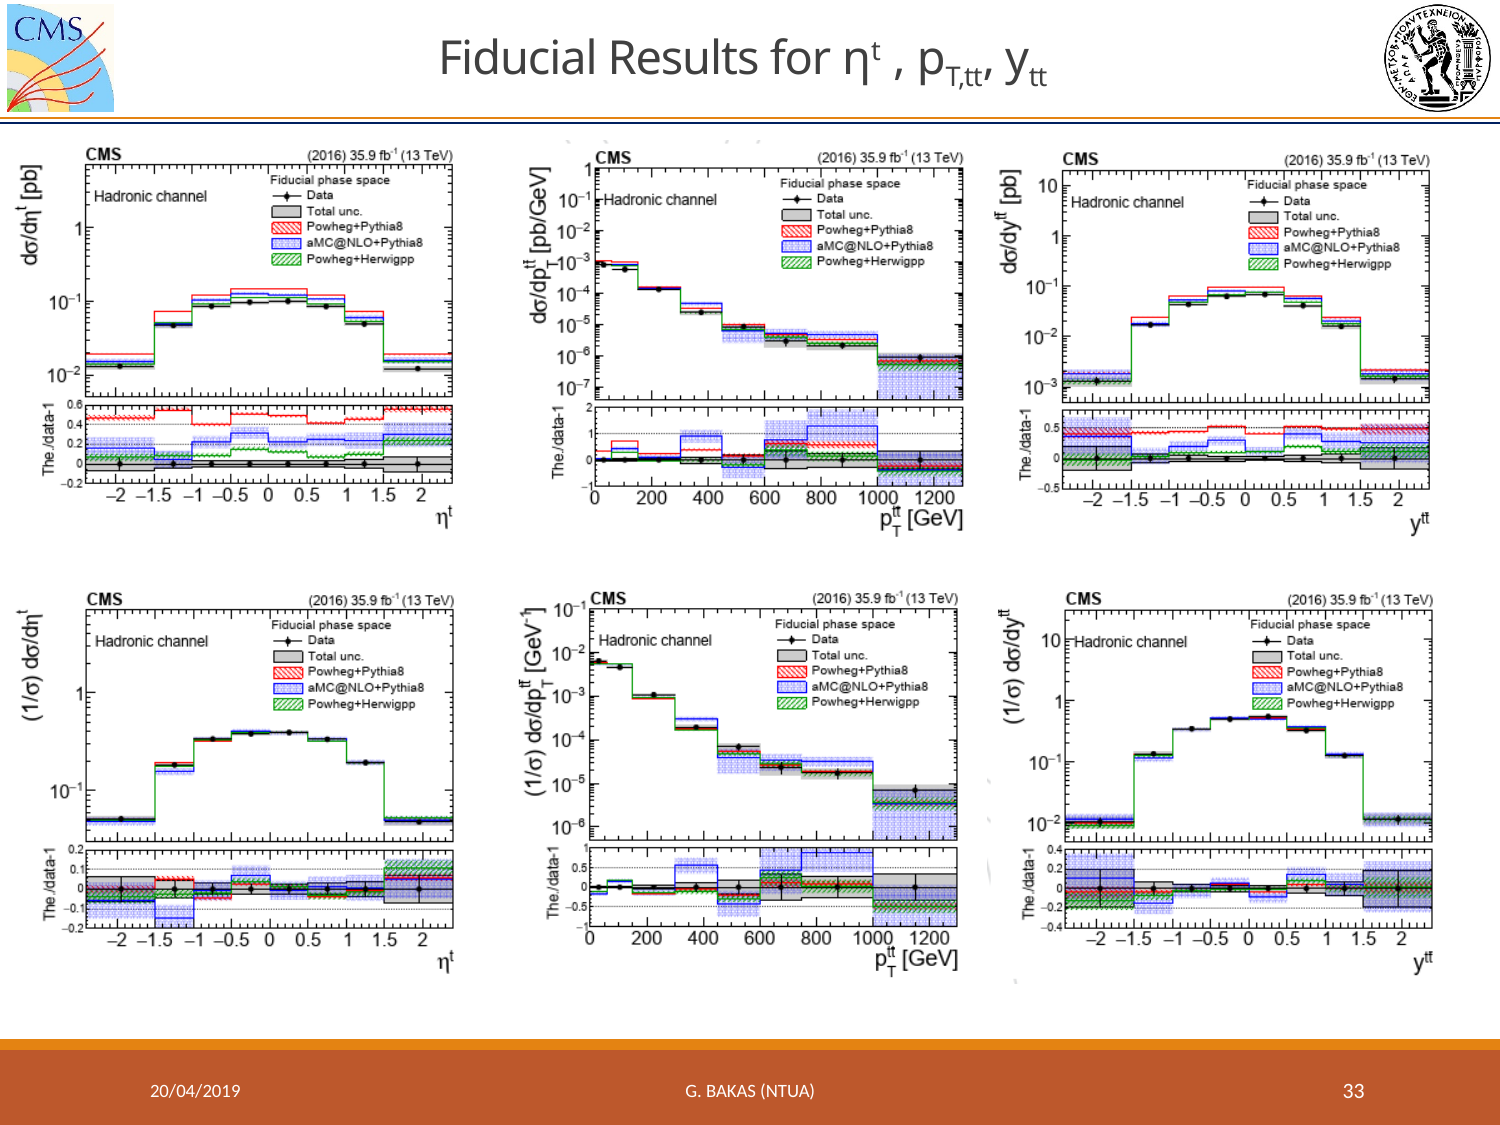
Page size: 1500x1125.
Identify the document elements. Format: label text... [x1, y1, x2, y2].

slide_number 33 [1218, 1059, 1380, 1120]
picture [986, 135, 1446, 541]
title Fiducial Results for ηt , pT,tt, ytt [130, 23, 1368, 93]
picture [9, 134, 469, 548]
footer G. Bakas (NTUA) [453, 1059, 1047, 1120]
picture [517, 139, 981, 543]
picture [986, 586, 1450, 985]
picture [3, 569, 476, 989]
picture [6, 4, 114, 112]
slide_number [135, 1059, 440, 1120]
picture [513, 581, 984, 987]
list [1383, 4, 1492, 112]
